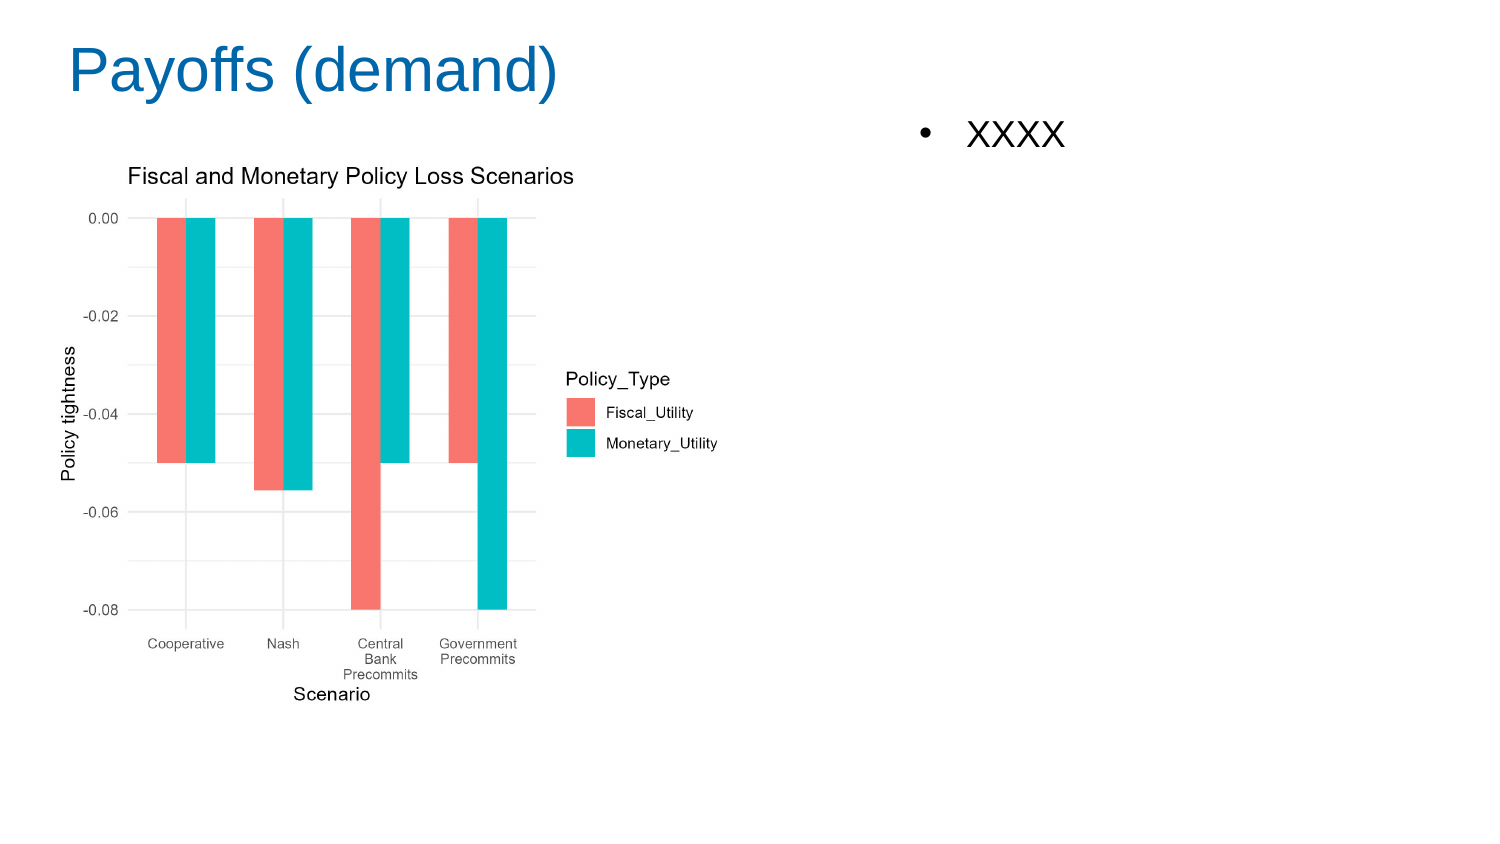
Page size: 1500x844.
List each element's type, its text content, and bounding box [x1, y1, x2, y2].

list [50, 157, 737, 714]
title Payoffs (demand) [53, 23, 1450, 112]
text_box XXXX [904, 102, 1082, 163]
